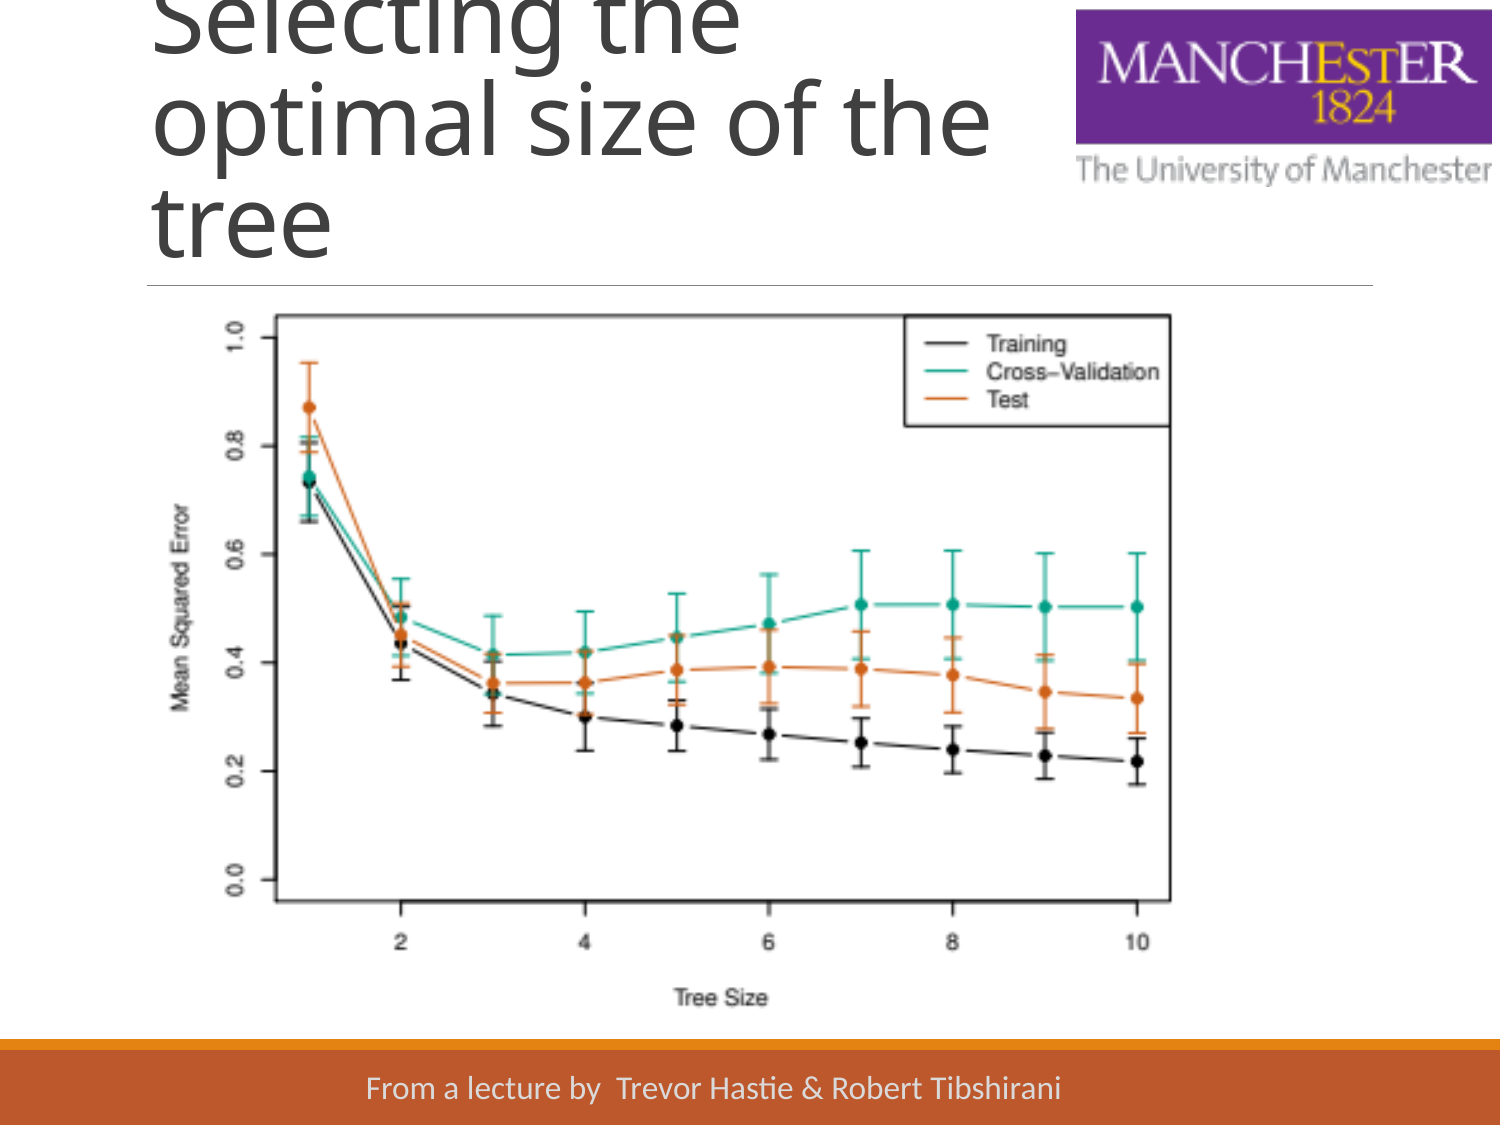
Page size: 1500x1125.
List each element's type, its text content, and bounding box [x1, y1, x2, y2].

title Selecting the optimal size of the tree [135, 47, 1047, 285]
text_box From a lecture by Trevor Hastie & Robert Tibshirani [327, 1058, 1102, 1114]
picture [125, 296, 1192, 1013]
